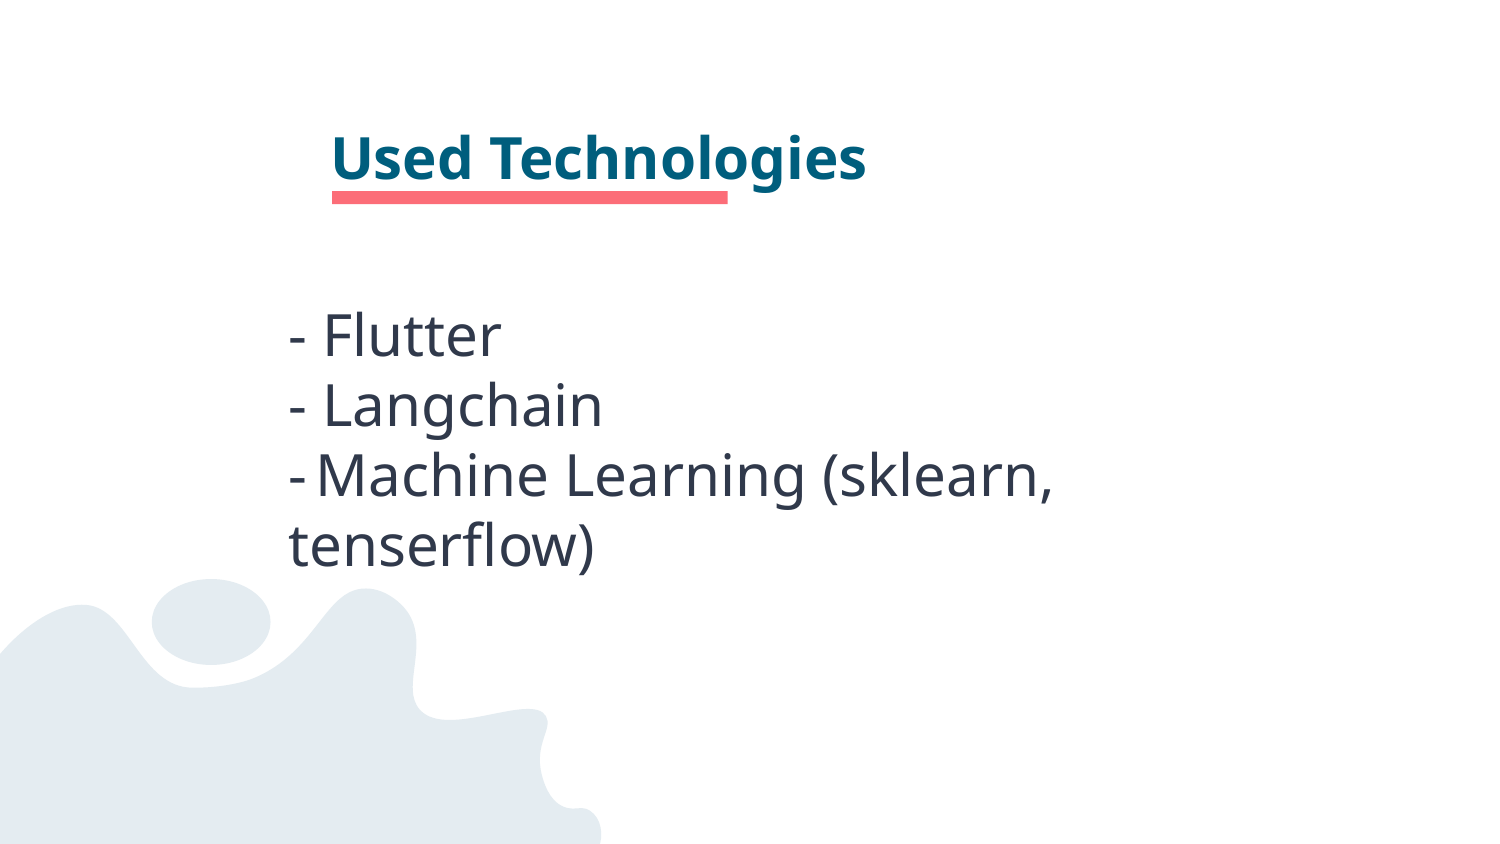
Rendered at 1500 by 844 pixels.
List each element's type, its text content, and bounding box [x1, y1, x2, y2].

subtitle - Flutter - Langchain - Machine Learning (sklearn, tenserflow) [273, 282, 1293, 531]
title Used Technologies [314, 124, 965, 188]
text_box [332, 191, 728, 205]
